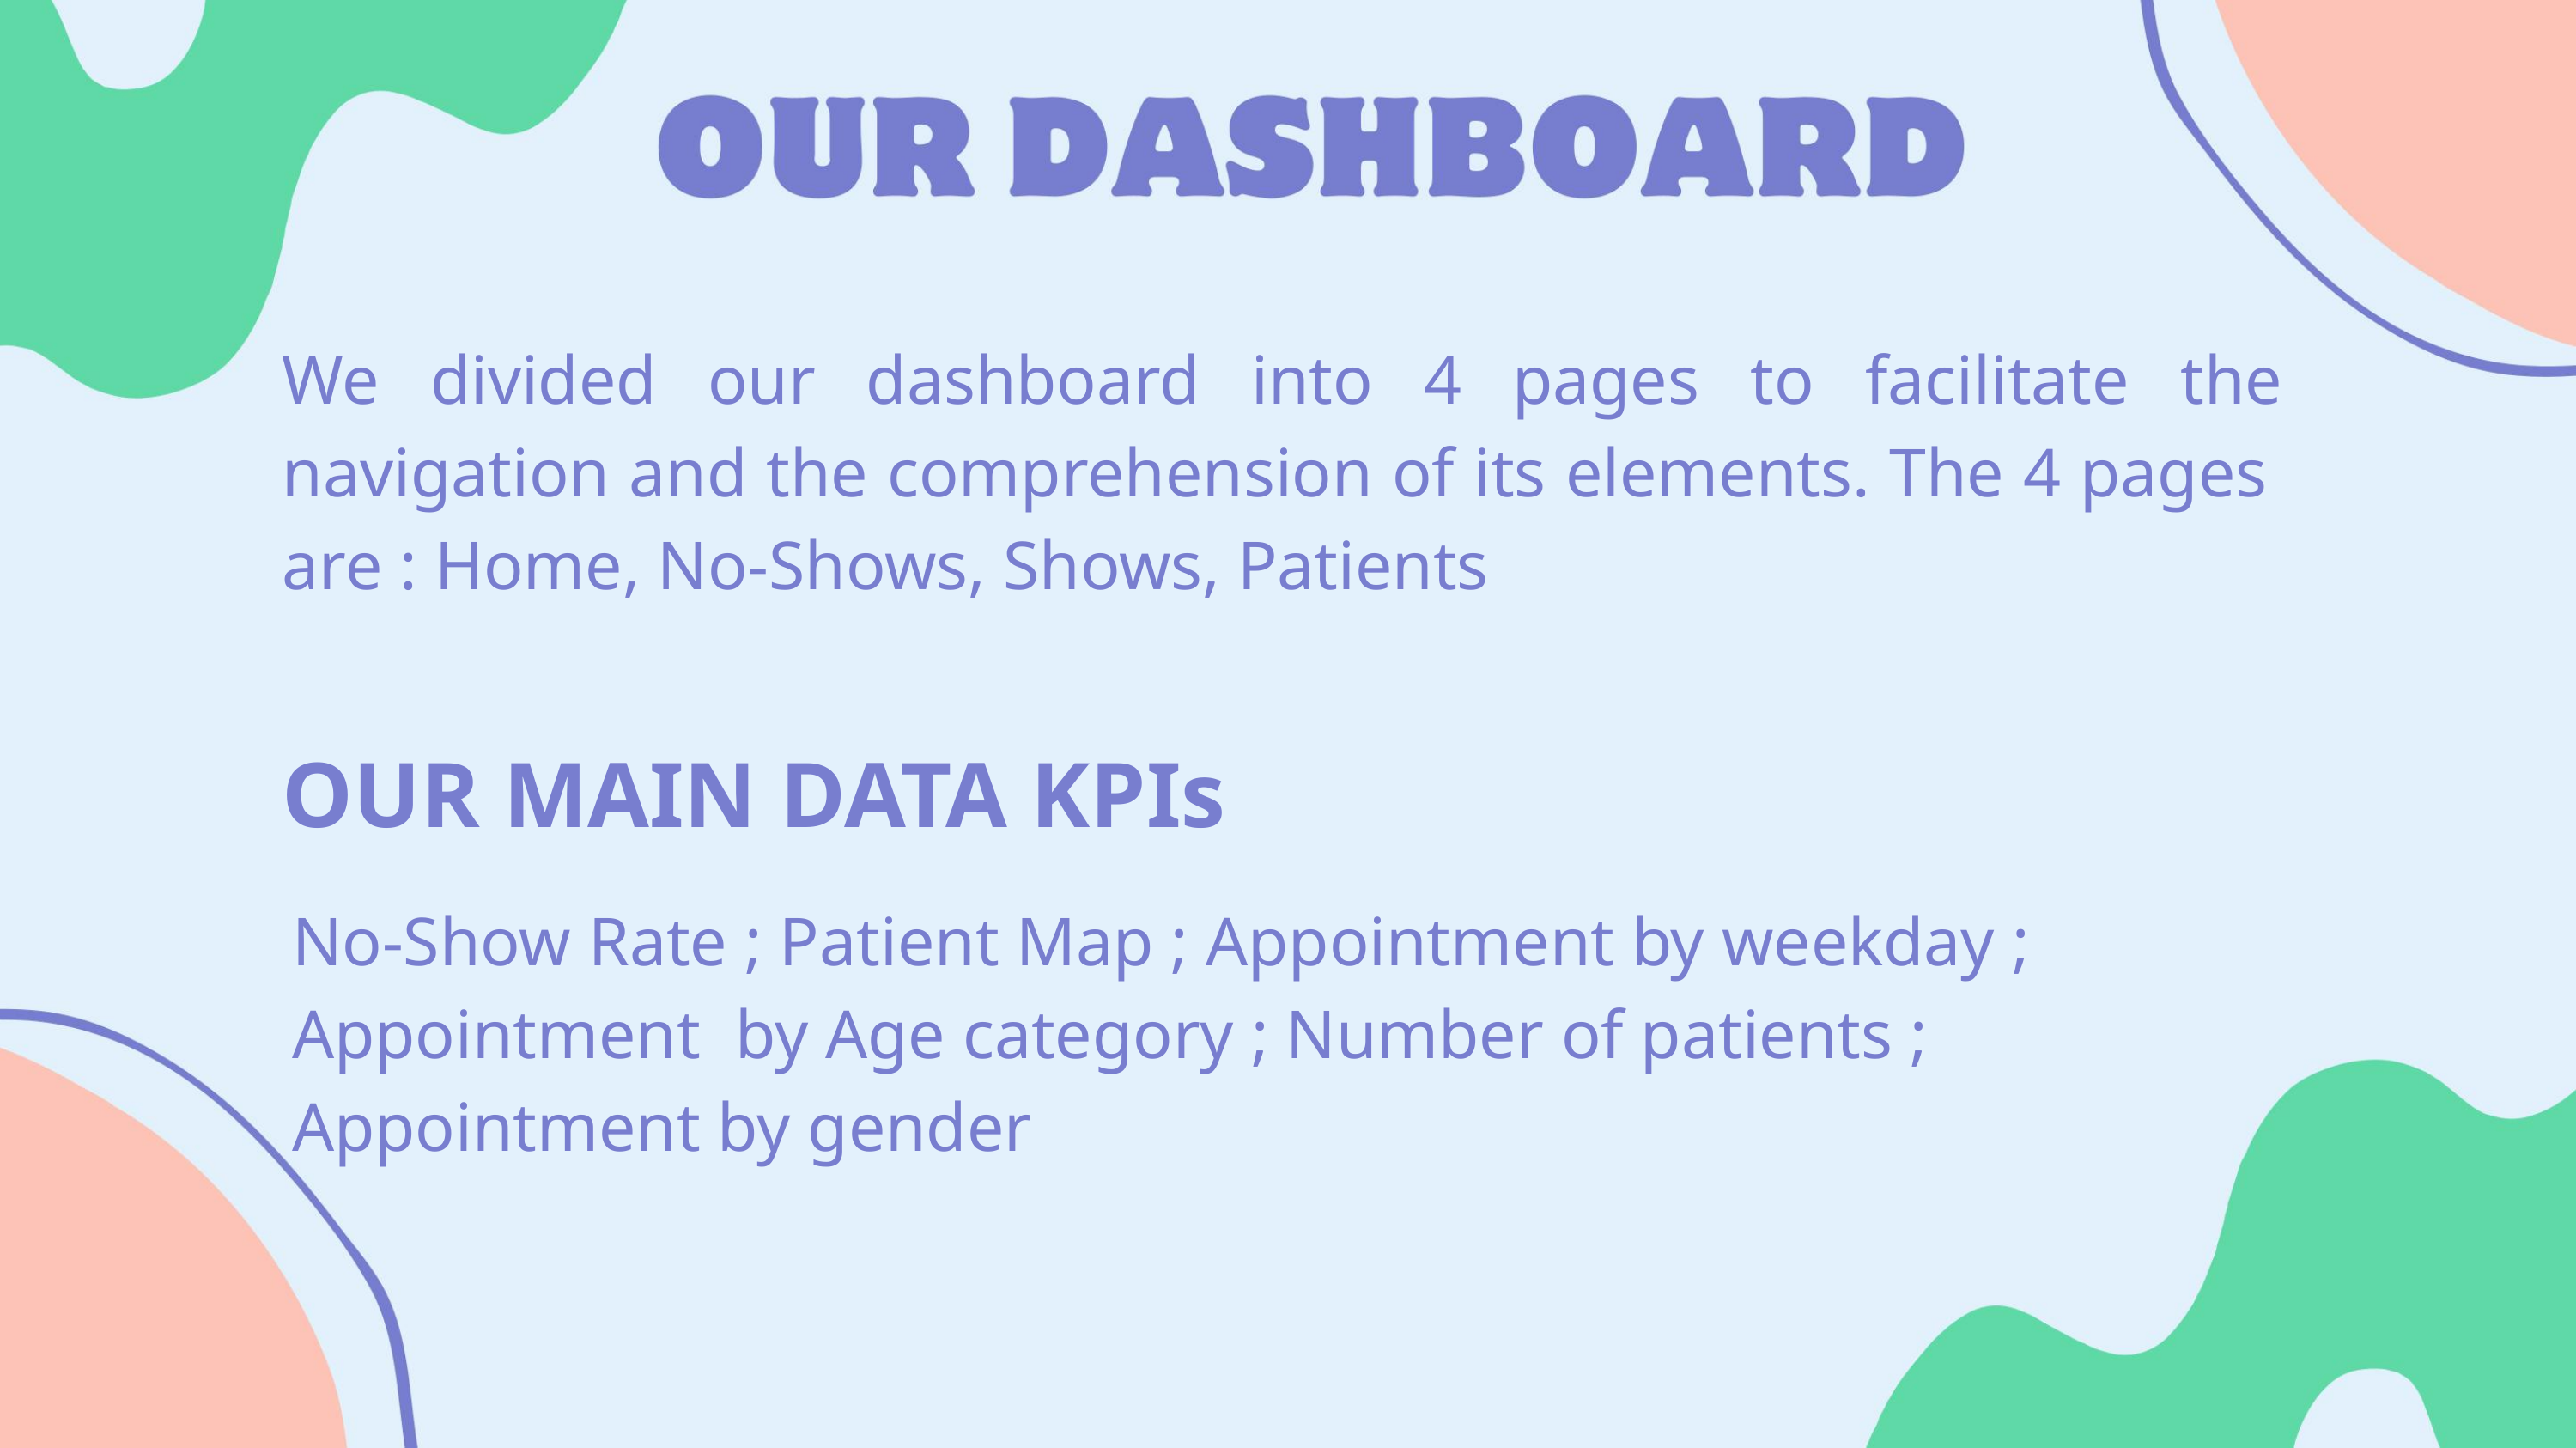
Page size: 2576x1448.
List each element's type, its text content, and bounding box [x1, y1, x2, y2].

text_box OUR MAIN DATA KPIs No-Show Rate ; Patient Map ; Appointment by weekday ; Appointment by Age category ; Number of patients ; Appointment by gender [282, 687, 2198, 1165]
text_box We divided our dashboard into 4 pages to facilitate the navigation and the comprehension of its elements. The 4 pages are : Home, No-Shows, Shows, Patients [282, 301, 2449, 603]
text_box [0, 0, 2576, 1448]
